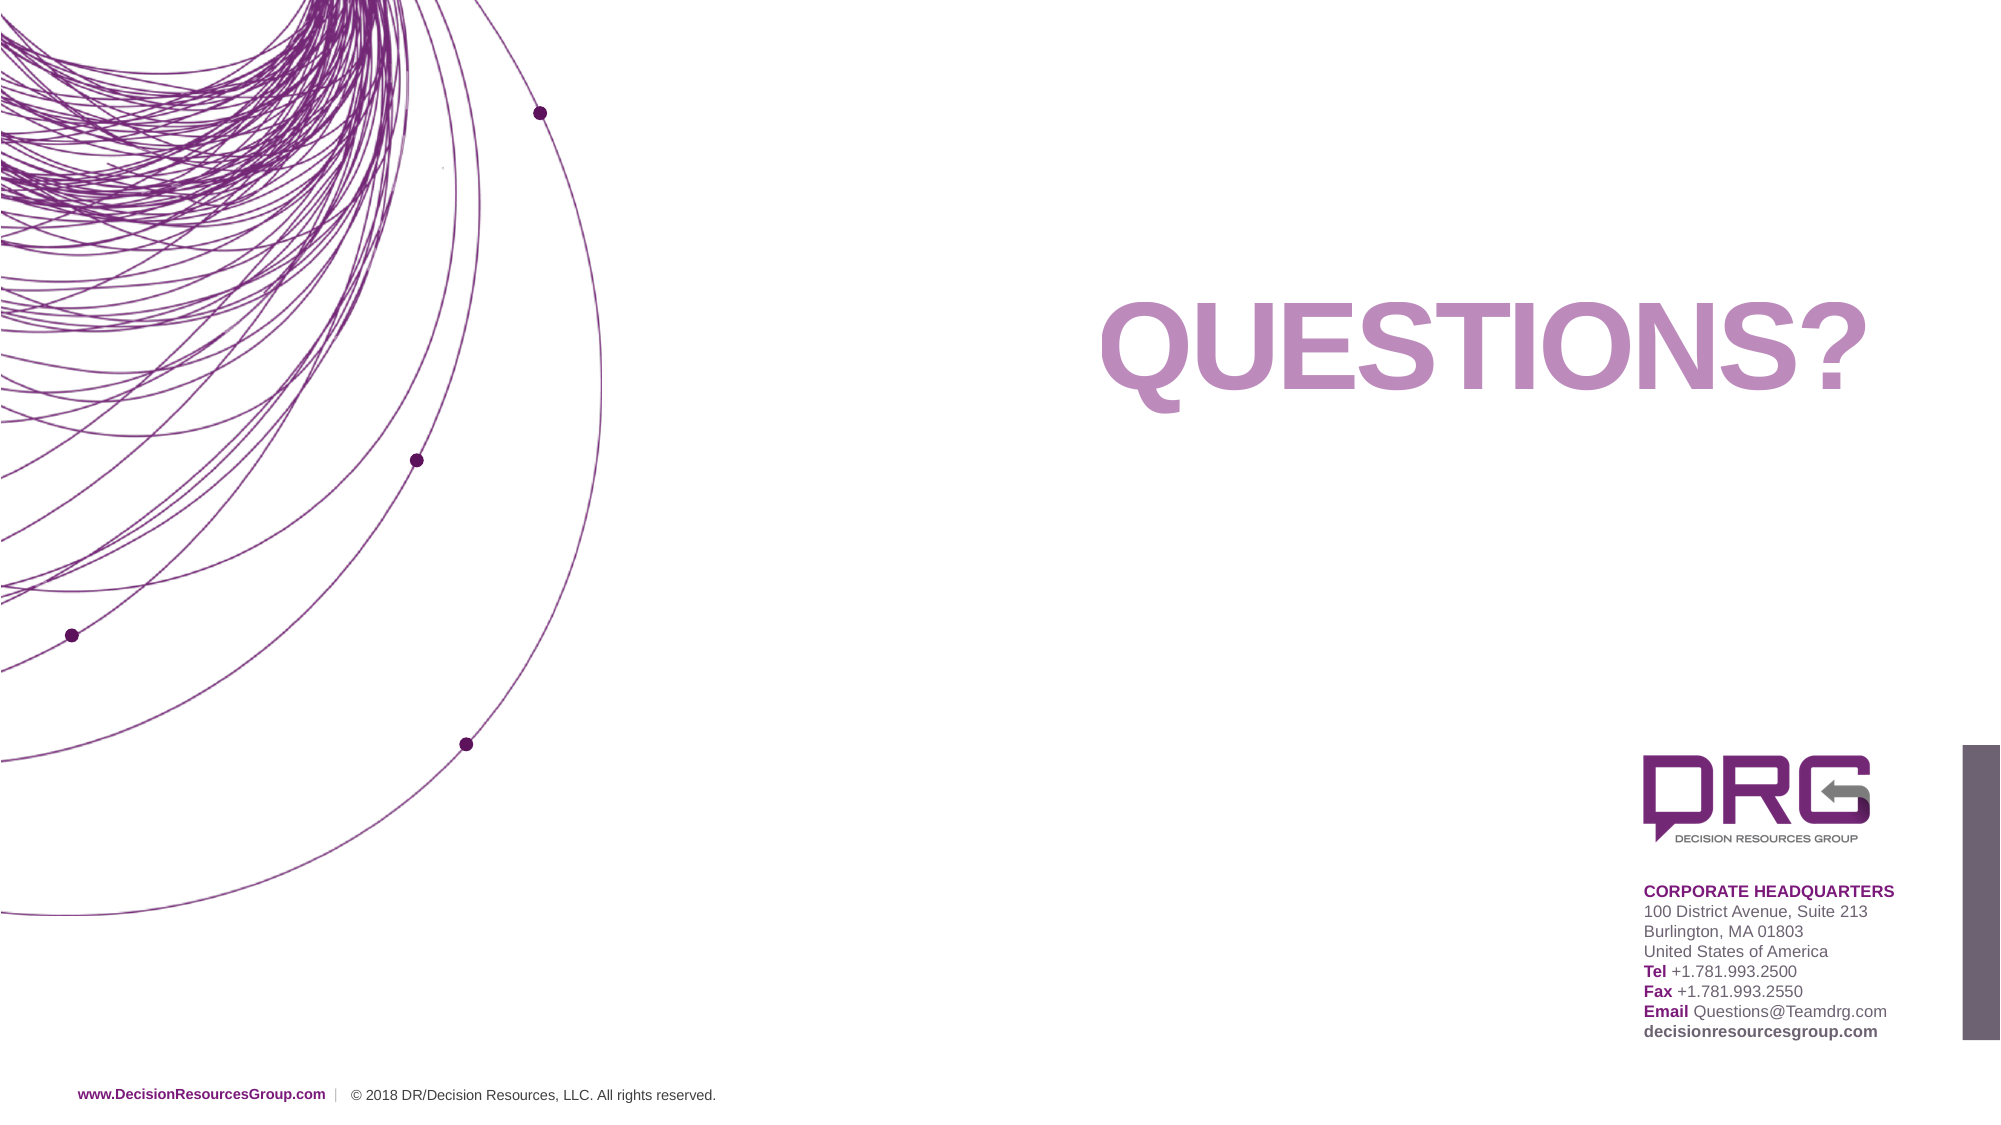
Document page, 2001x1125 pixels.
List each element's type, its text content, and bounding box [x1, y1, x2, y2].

footer © 2018 DR/Decision Resources, LLC. All rights reserved. [335, 1065, 868, 1125]
picture [1629, 745, 1882, 860]
picture [1, 1, 602, 916]
